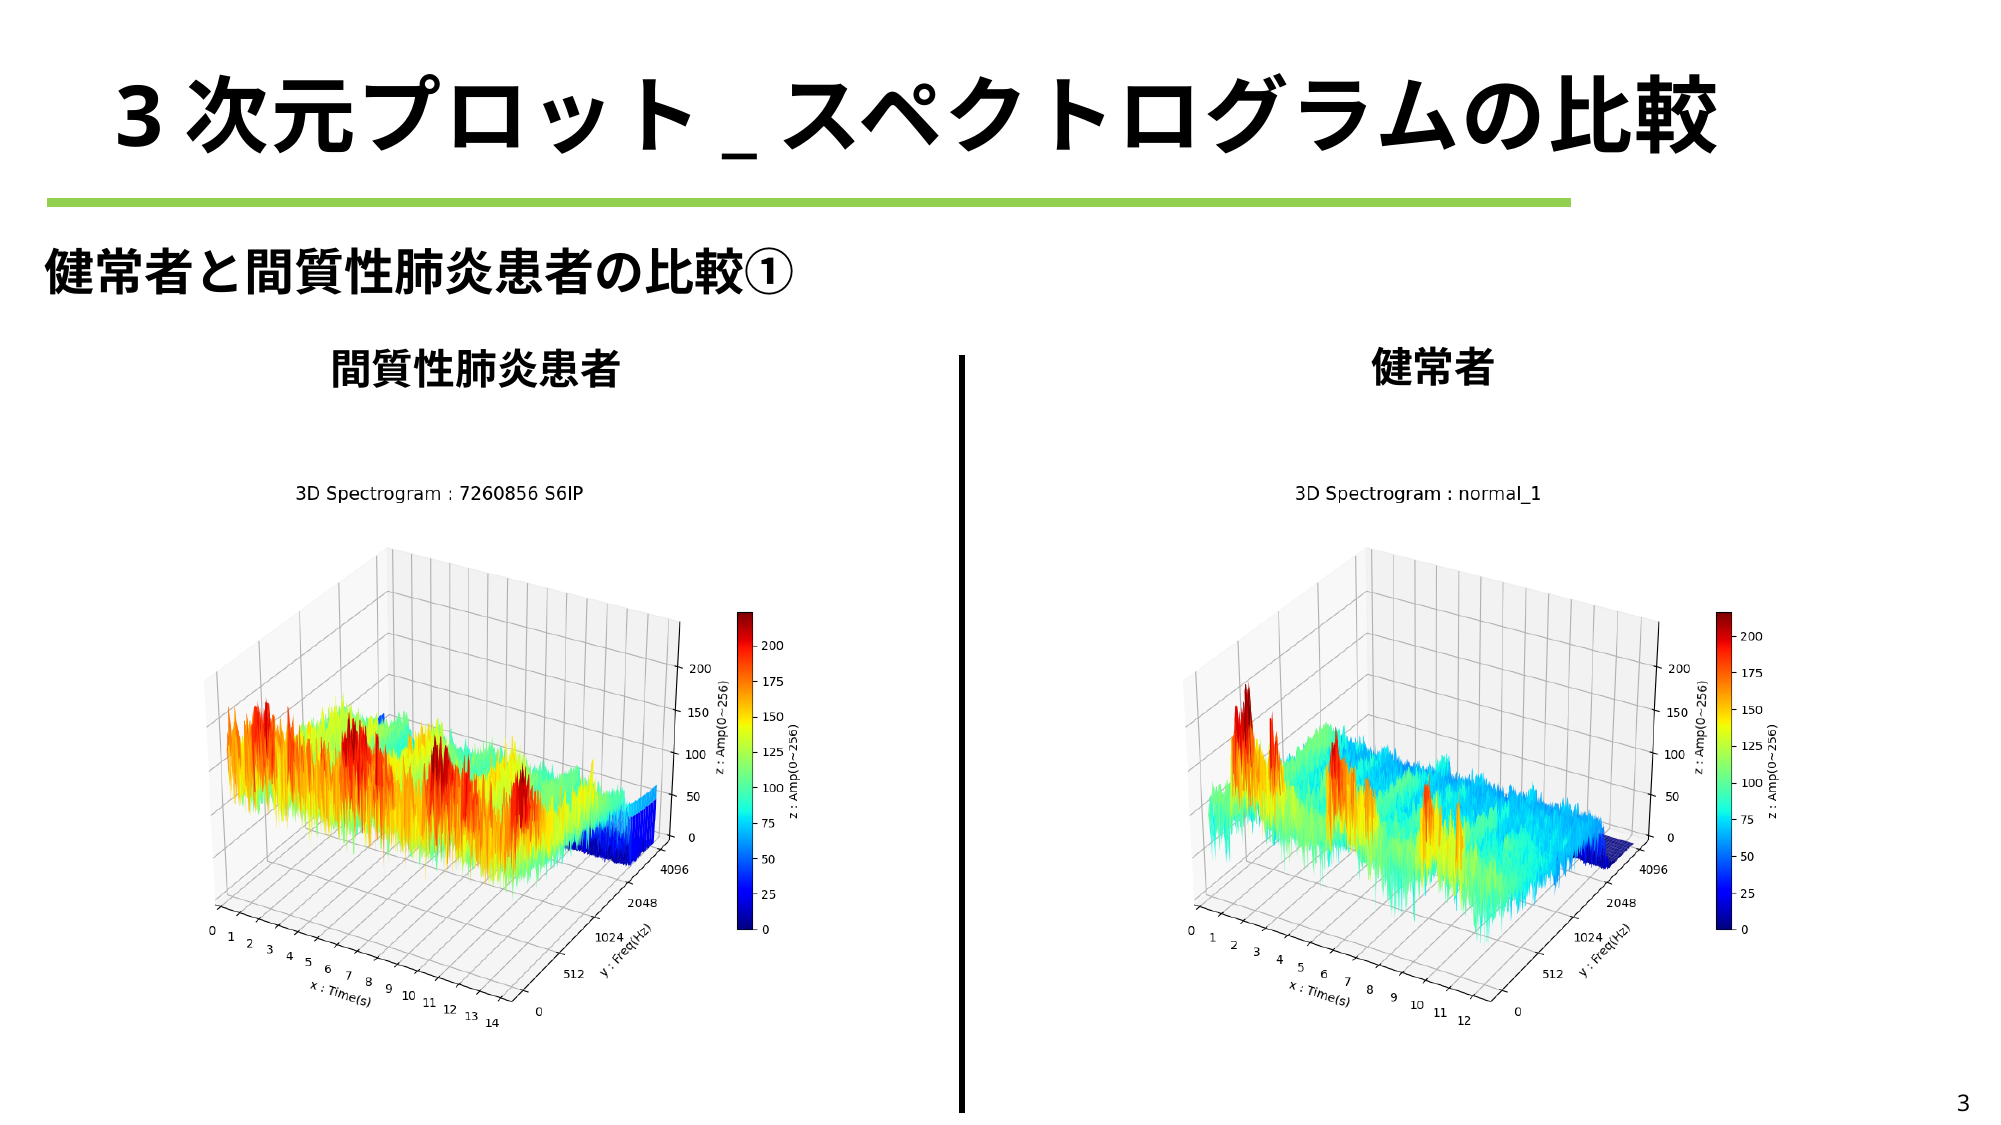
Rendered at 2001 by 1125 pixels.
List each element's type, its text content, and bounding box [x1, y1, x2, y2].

text_box 健常者 [755, 333, 2000, 398]
text_box 3 [1957, 1088, 2000, 1125]
picture [1043, 424, 1902, 1110]
picture [64, 424, 922, 1110]
text_box 間質性肺炎患者 [0, 335, 1155, 401]
text_box 健常者と間質性肺炎患者の比較① [29, 232, 1387, 308]
title 3次元プロット_スペクトログラムの比較 [115, 64, 1741, 165]
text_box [104, 273, 534, 335]
